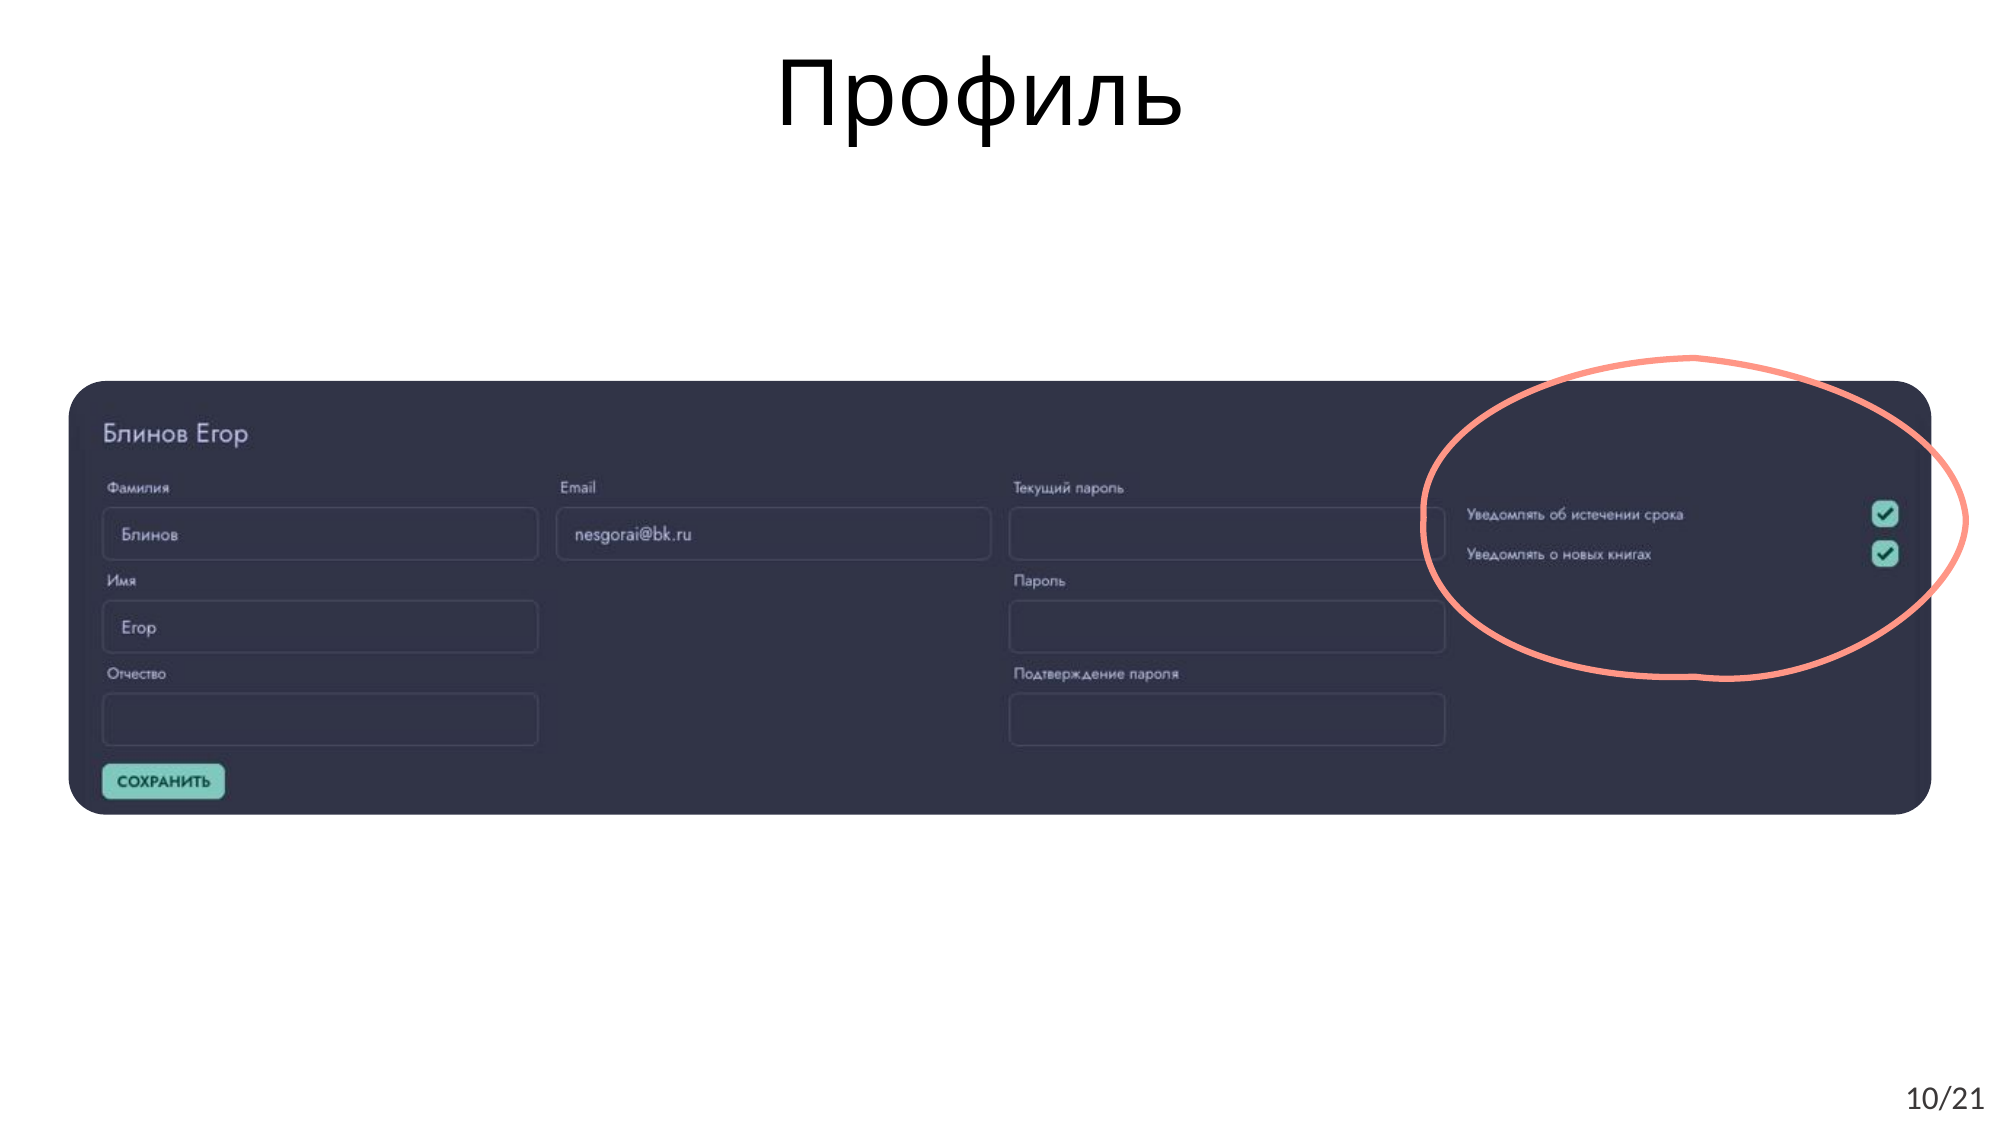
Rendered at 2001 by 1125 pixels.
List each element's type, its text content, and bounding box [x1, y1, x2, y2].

text_box Профиль [281, 18, 1680, 144]
slide_number 10/21 [1550, 1065, 2000, 1125]
text_box [1557, 356, 1810, 380]
picture [68, 380, 1932, 815]
text_box [1932, 449, 1967, 593]
